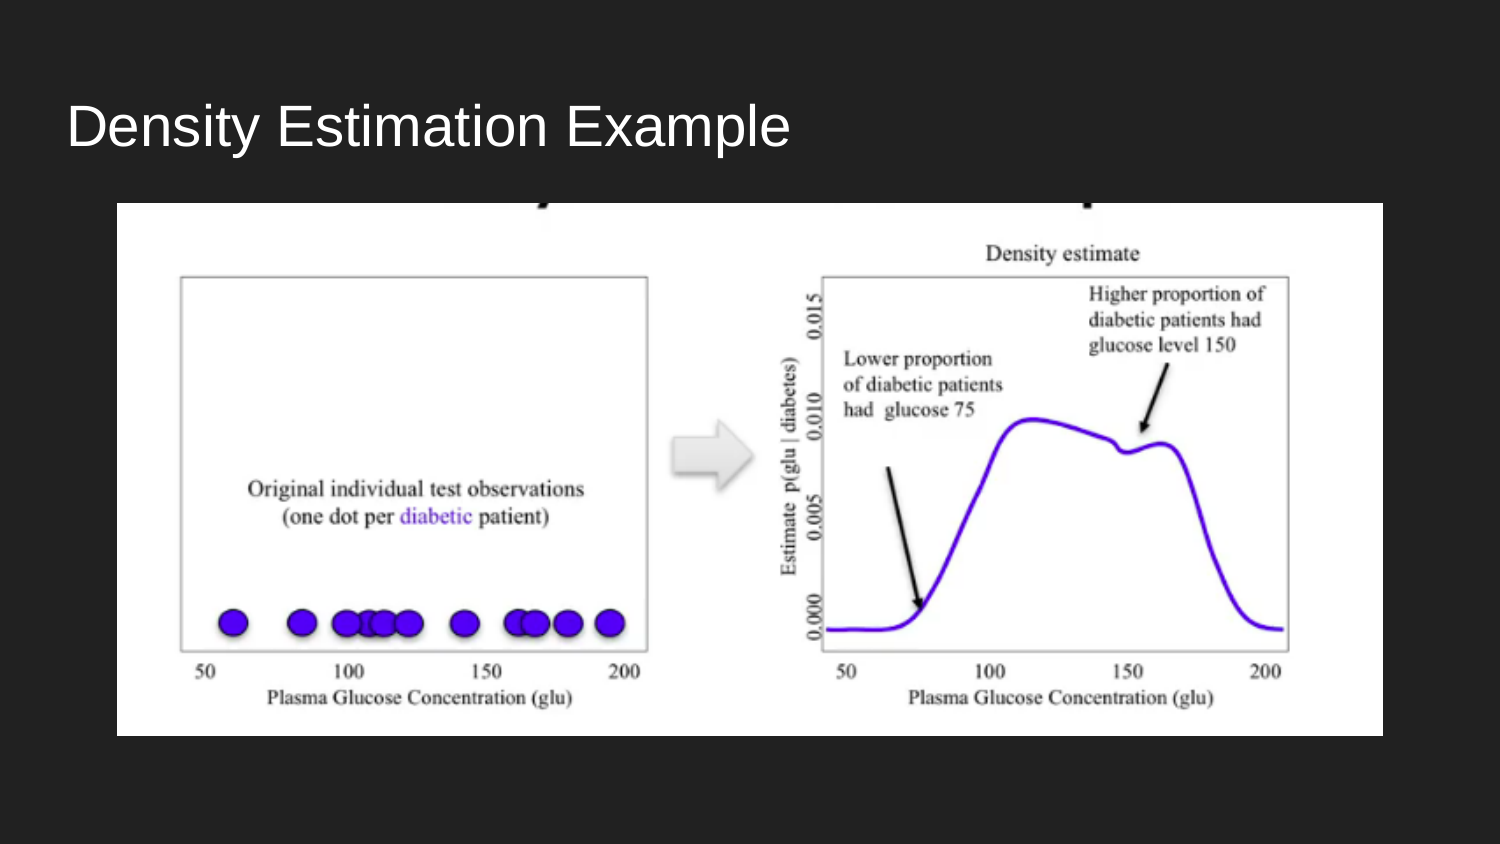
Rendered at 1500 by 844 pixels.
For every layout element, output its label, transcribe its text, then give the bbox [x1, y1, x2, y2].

title Density Estimation Example [51, 72, 1449, 167]
picture [117, 203, 1383, 736]
